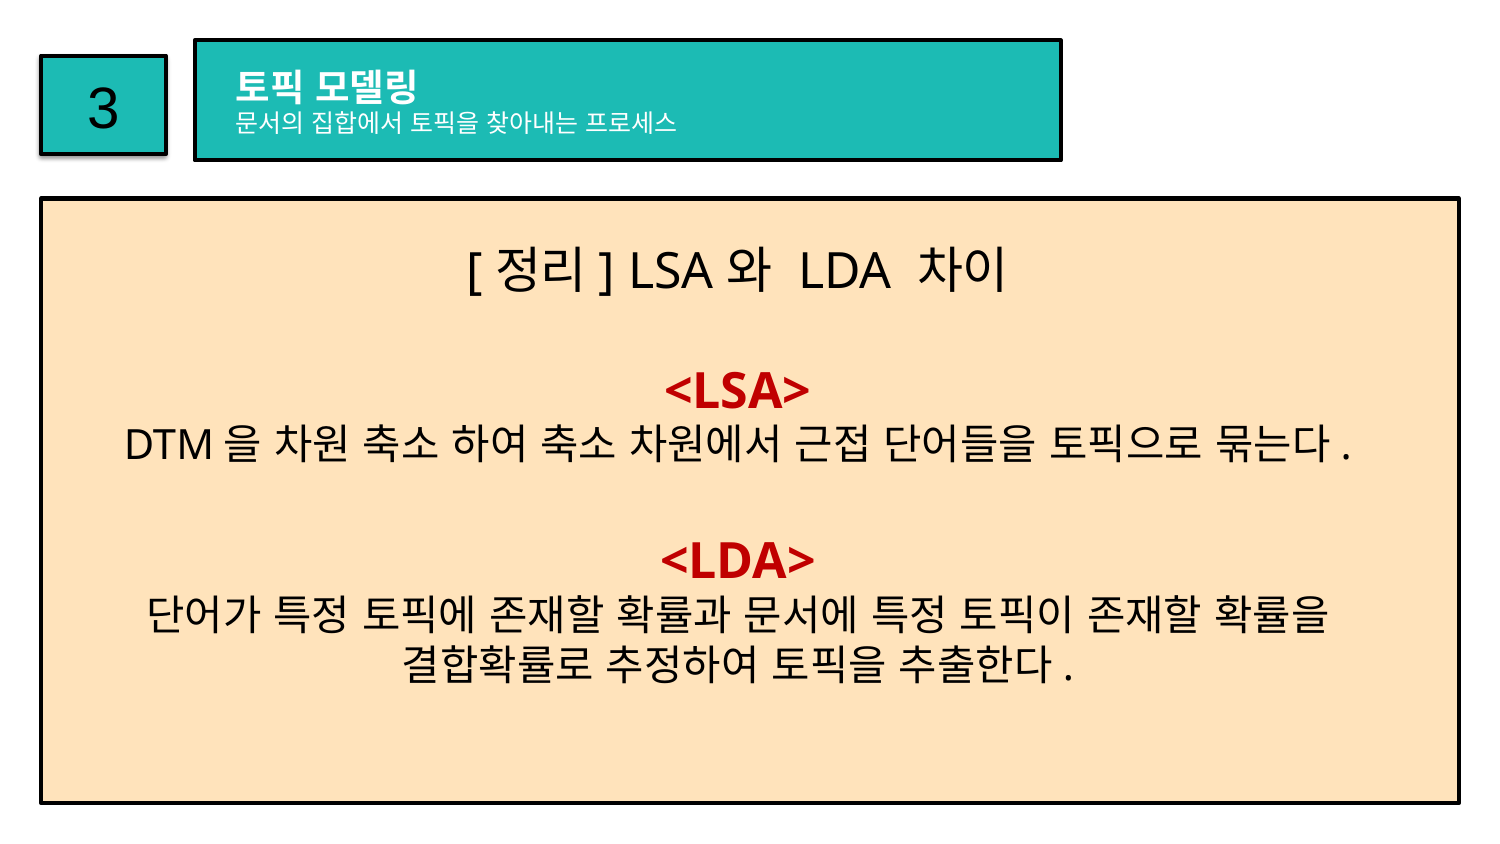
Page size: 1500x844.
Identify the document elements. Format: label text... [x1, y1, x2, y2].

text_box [220, 56, 1001, 147]
text_box [정리] LSA와 LDA 차이 <LSA> DTM을 차원 축소 하여 축소 차원에서 근접 단어들을 토픽으로 묶는다. <LDA> 단어가 특정 토픽에 존재할 확률과 문서에 특정 토픽이 존재할 확률을 결합확률로 추정하여 토픽을 추출한다. [99, 230, 1376, 696]
text_box 3 [40, 55, 166, 155]
text_box [193, 38, 1063, 162]
text_box [39, 196, 1461, 805]
